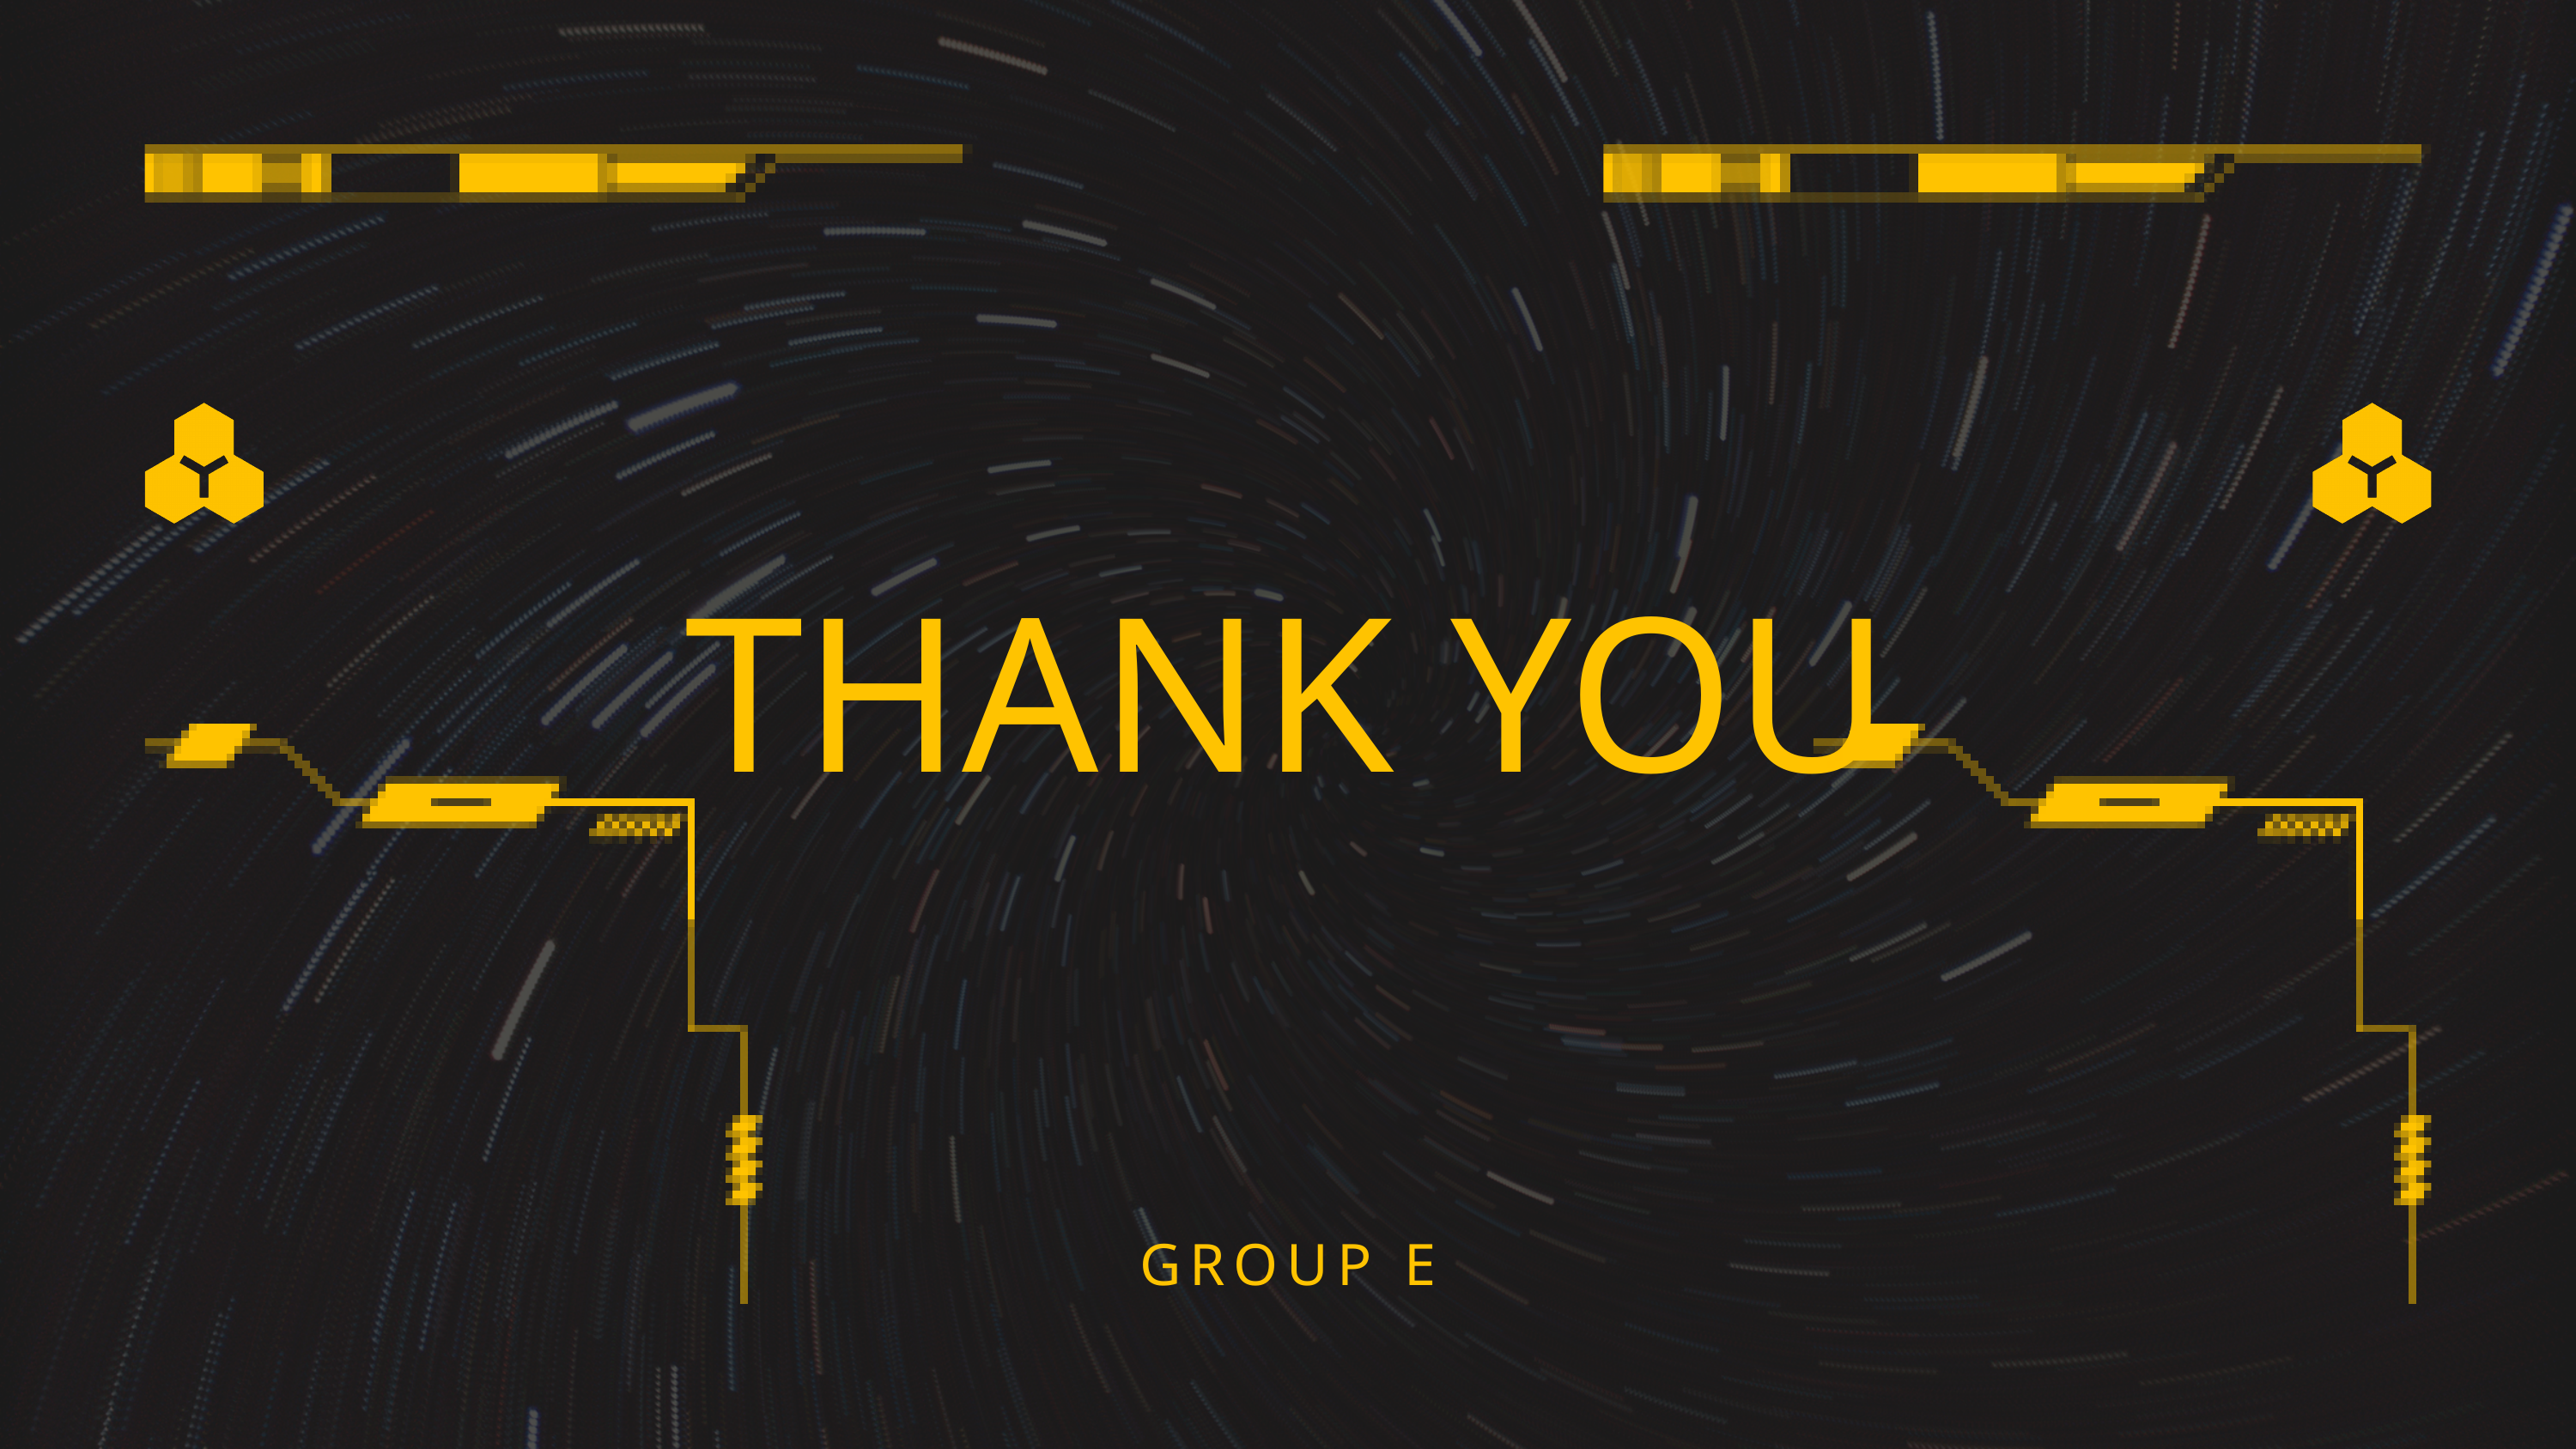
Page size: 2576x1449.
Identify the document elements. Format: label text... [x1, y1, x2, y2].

text_box GROUP E [1073, 1216, 1503, 1298]
text_box [1603, 144, 2432, 203]
text_box [0, 0, 2576, 1449]
text_box [144, 144, 973, 203]
text_box [2312, 403, 2432, 524]
text_box [1813, 724, 2432, 1304]
text_box [144, 403, 264, 524]
text_box THANK YOU [531, 515, 2045, 815]
text_box [144, 724, 763, 1304]
